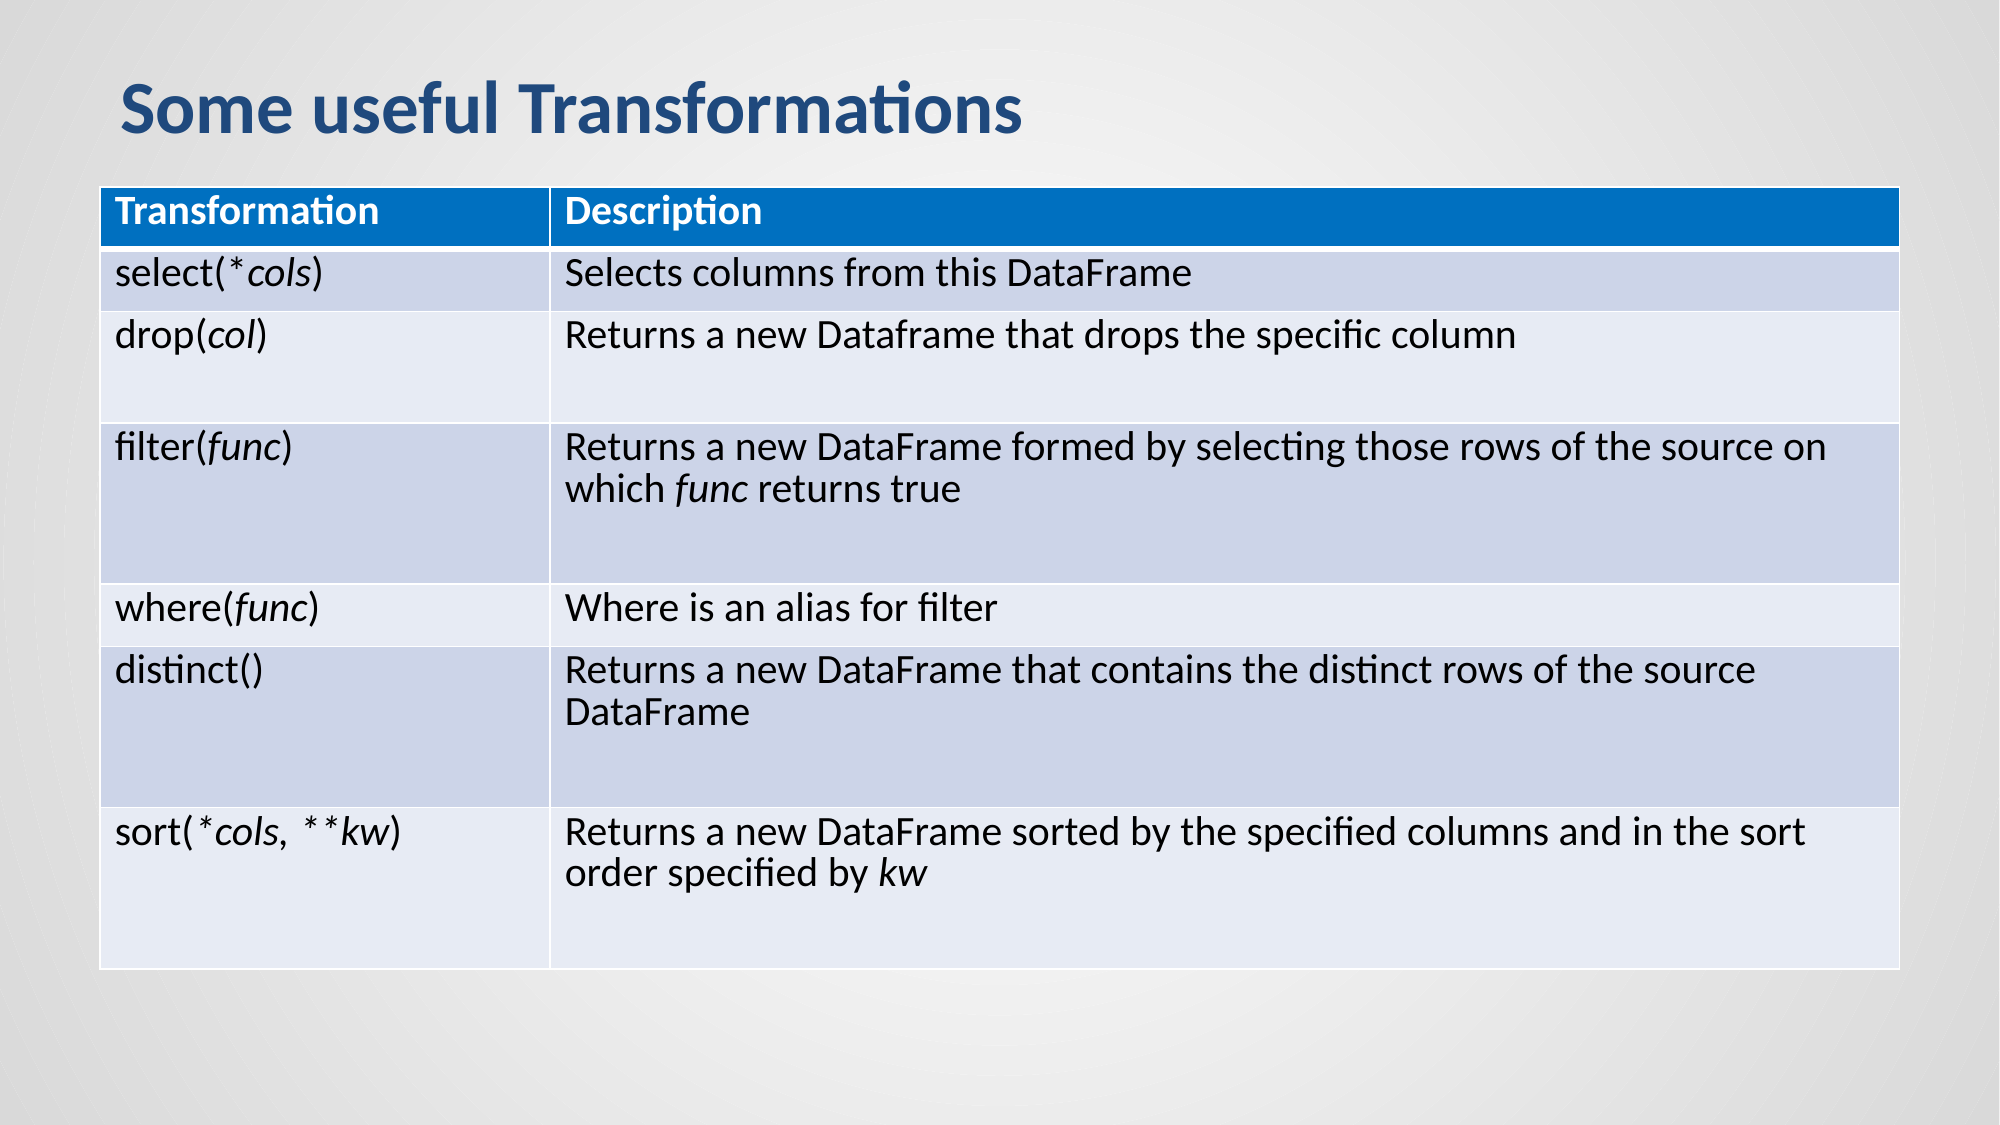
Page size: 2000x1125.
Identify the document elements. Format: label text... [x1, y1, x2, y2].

table_cell Returns a new DataFrame that contains the distinct rows of the source DataFrame [551, 647, 1899, 807]
table_cell sort(*cols, **kw) [101, 808, 549, 968]
table_header Description [551, 188, 1899, 246]
table_cell drop(col) [101, 312, 549, 422]
table_cell Returns a new DataFrame sorted by the specified columns and in the sort order specified by kw [551, 808, 1899, 968]
table_cell filter(func) [101, 424, 549, 583]
table_cell distinct() [101, 647, 549, 807]
title Some useful Transformations [99, 45, 1900, 162]
table_cell Returns a new Dataframe that drops the specific column [551, 312, 1899, 422]
table_cell Selects columns from this DataFrame [551, 252, 1899, 311]
table_header Transformation [101, 188, 549, 246]
table_cell select(*cols) [101, 252, 549, 311]
table_cell Returns a new DataFrame formed by selecting those rows of the source on which func returns true [551, 424, 1899, 583]
table_cell Where is an alias for filter [551, 585, 1899, 646]
table_cell where(func) [101, 585, 549, 646]
